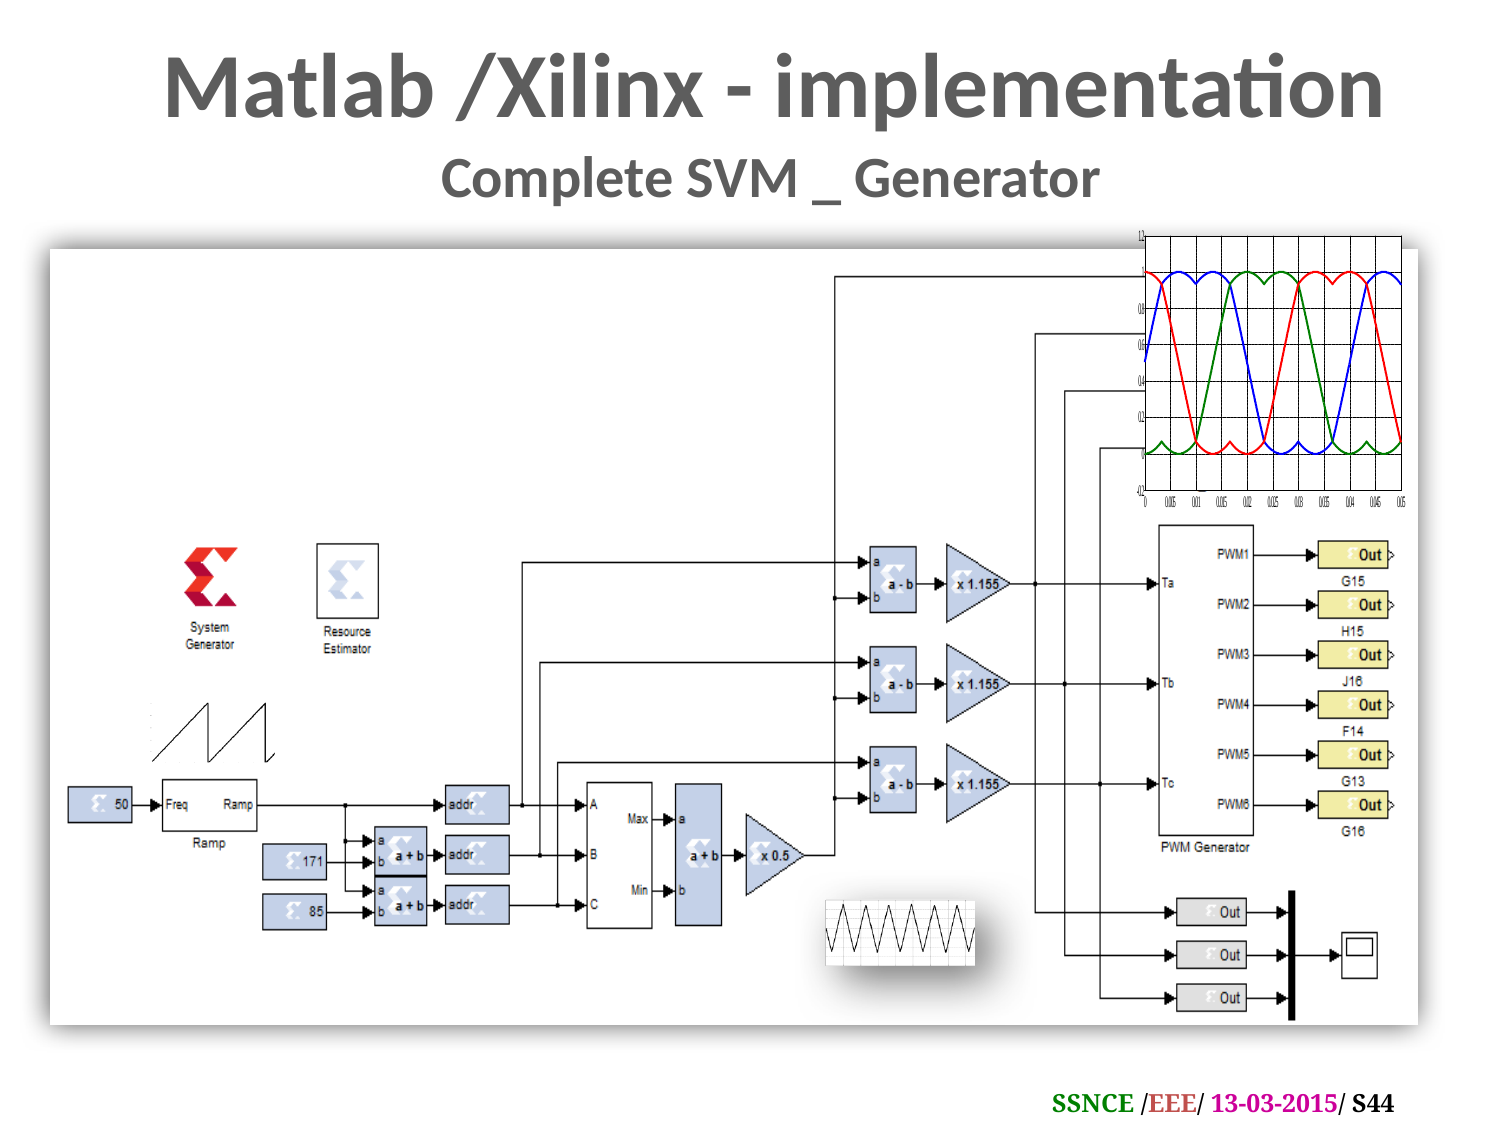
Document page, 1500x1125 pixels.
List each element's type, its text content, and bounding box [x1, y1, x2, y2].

picture [49, 212, 1418, 1026]
text_box Complete SVM _ Generator [83, 105, 1459, 243]
text_box Matlab /Xilinx - implementation [87, 12, 1463, 150]
text_box SSNCE /EEE/ 13-03-2015/ S44 [1037, 1079, 1500, 1125]
